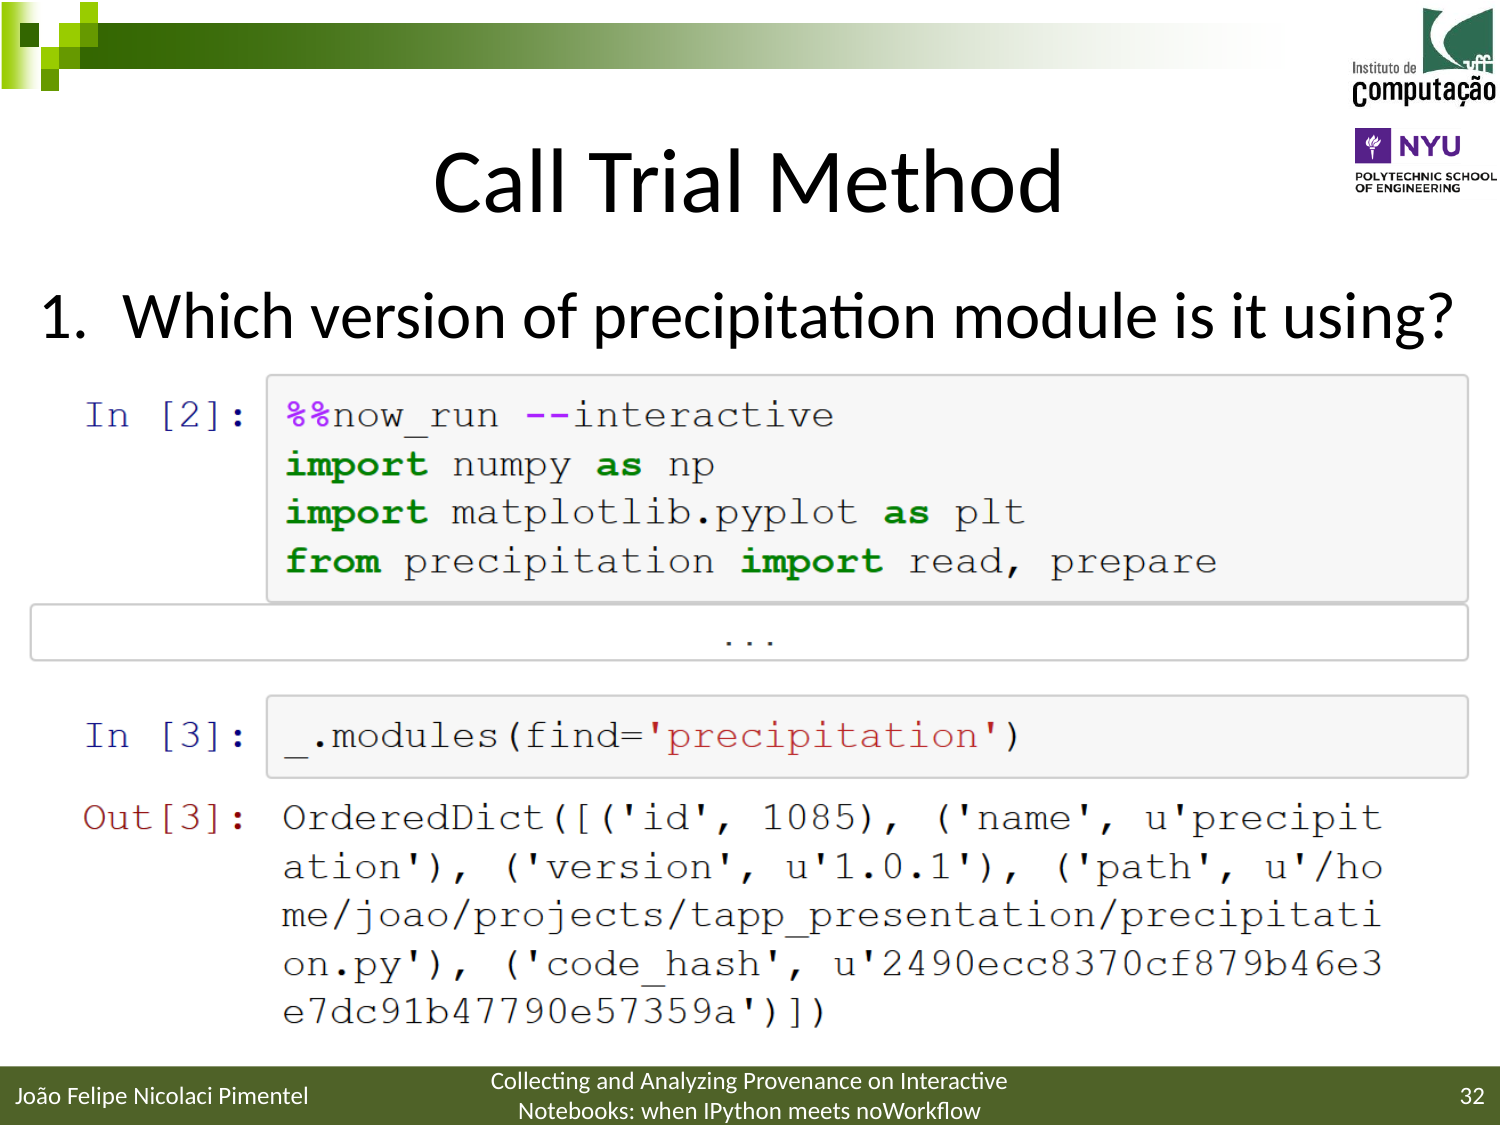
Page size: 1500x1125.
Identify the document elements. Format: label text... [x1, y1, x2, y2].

title Call Trial Method [75, 82, 1425, 264]
slide_number 32 [1149, 1065, 1500, 1125]
list Which version of precipitation module is it using? [23, 264, 1477, 356]
footer Collecting and Analyzing Provenance on Interactive Notebooks: when IPython meets noWorkflow [456, 1065, 1044, 1125]
picture [16, 358, 1484, 1047]
picture [1350, 119, 1499, 201]
slide_number João Felipe Nicolaci Pimentel [0, 1065, 350, 1125]
